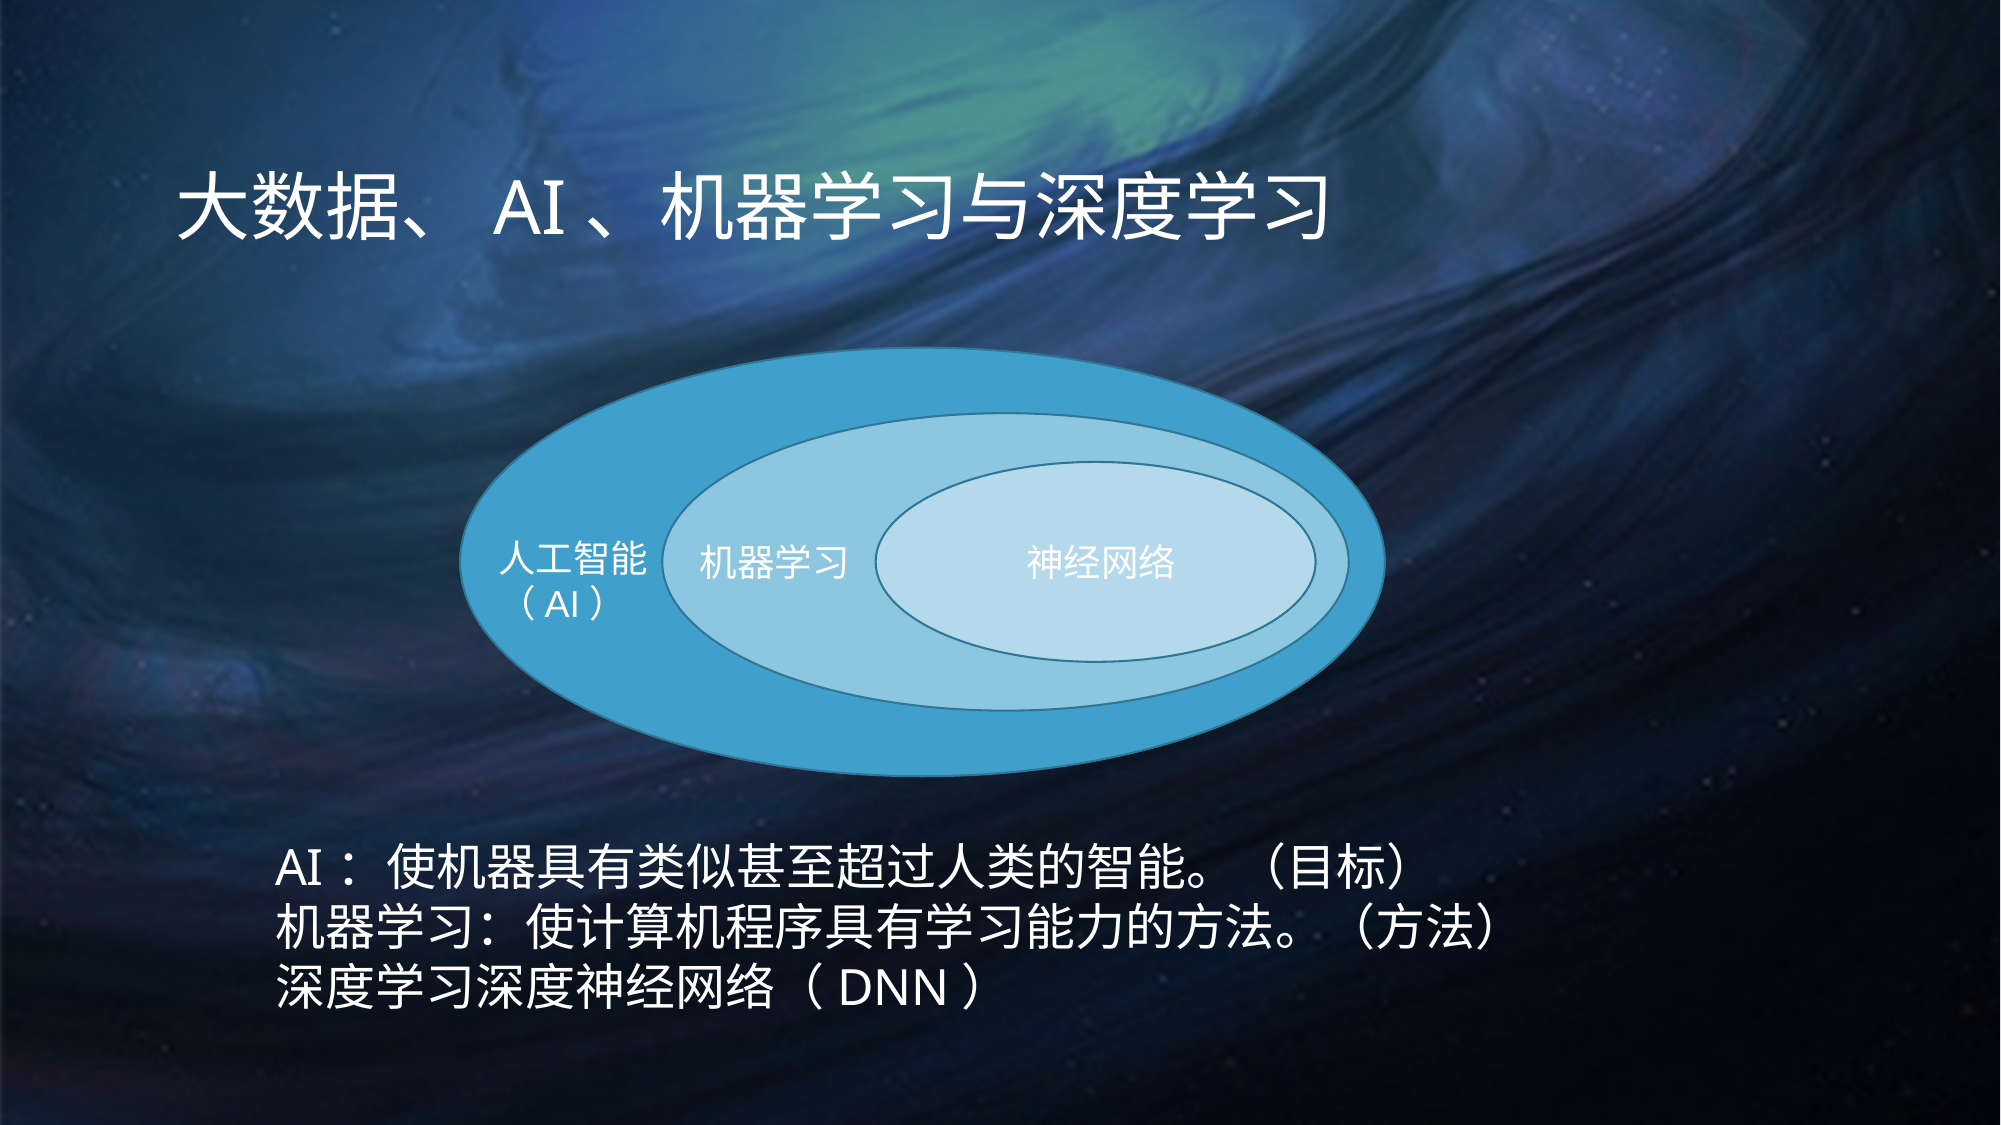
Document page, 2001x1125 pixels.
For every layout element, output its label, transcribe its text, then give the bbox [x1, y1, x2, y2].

text_box 人工智能（AI） [483, 527, 700, 633]
text_box [459, 346, 1386, 778]
text_box 机器学习 [685, 531, 879, 592]
text_box [670, 412, 1350, 712]
text_box [879, 460, 1317, 663]
text_box 大数据、AI、机器学习与深度学习 [160, 151, 1385, 257]
text_box 神经网络 [1011, 531, 1278, 592]
picture [0, 0, 2001, 1125]
